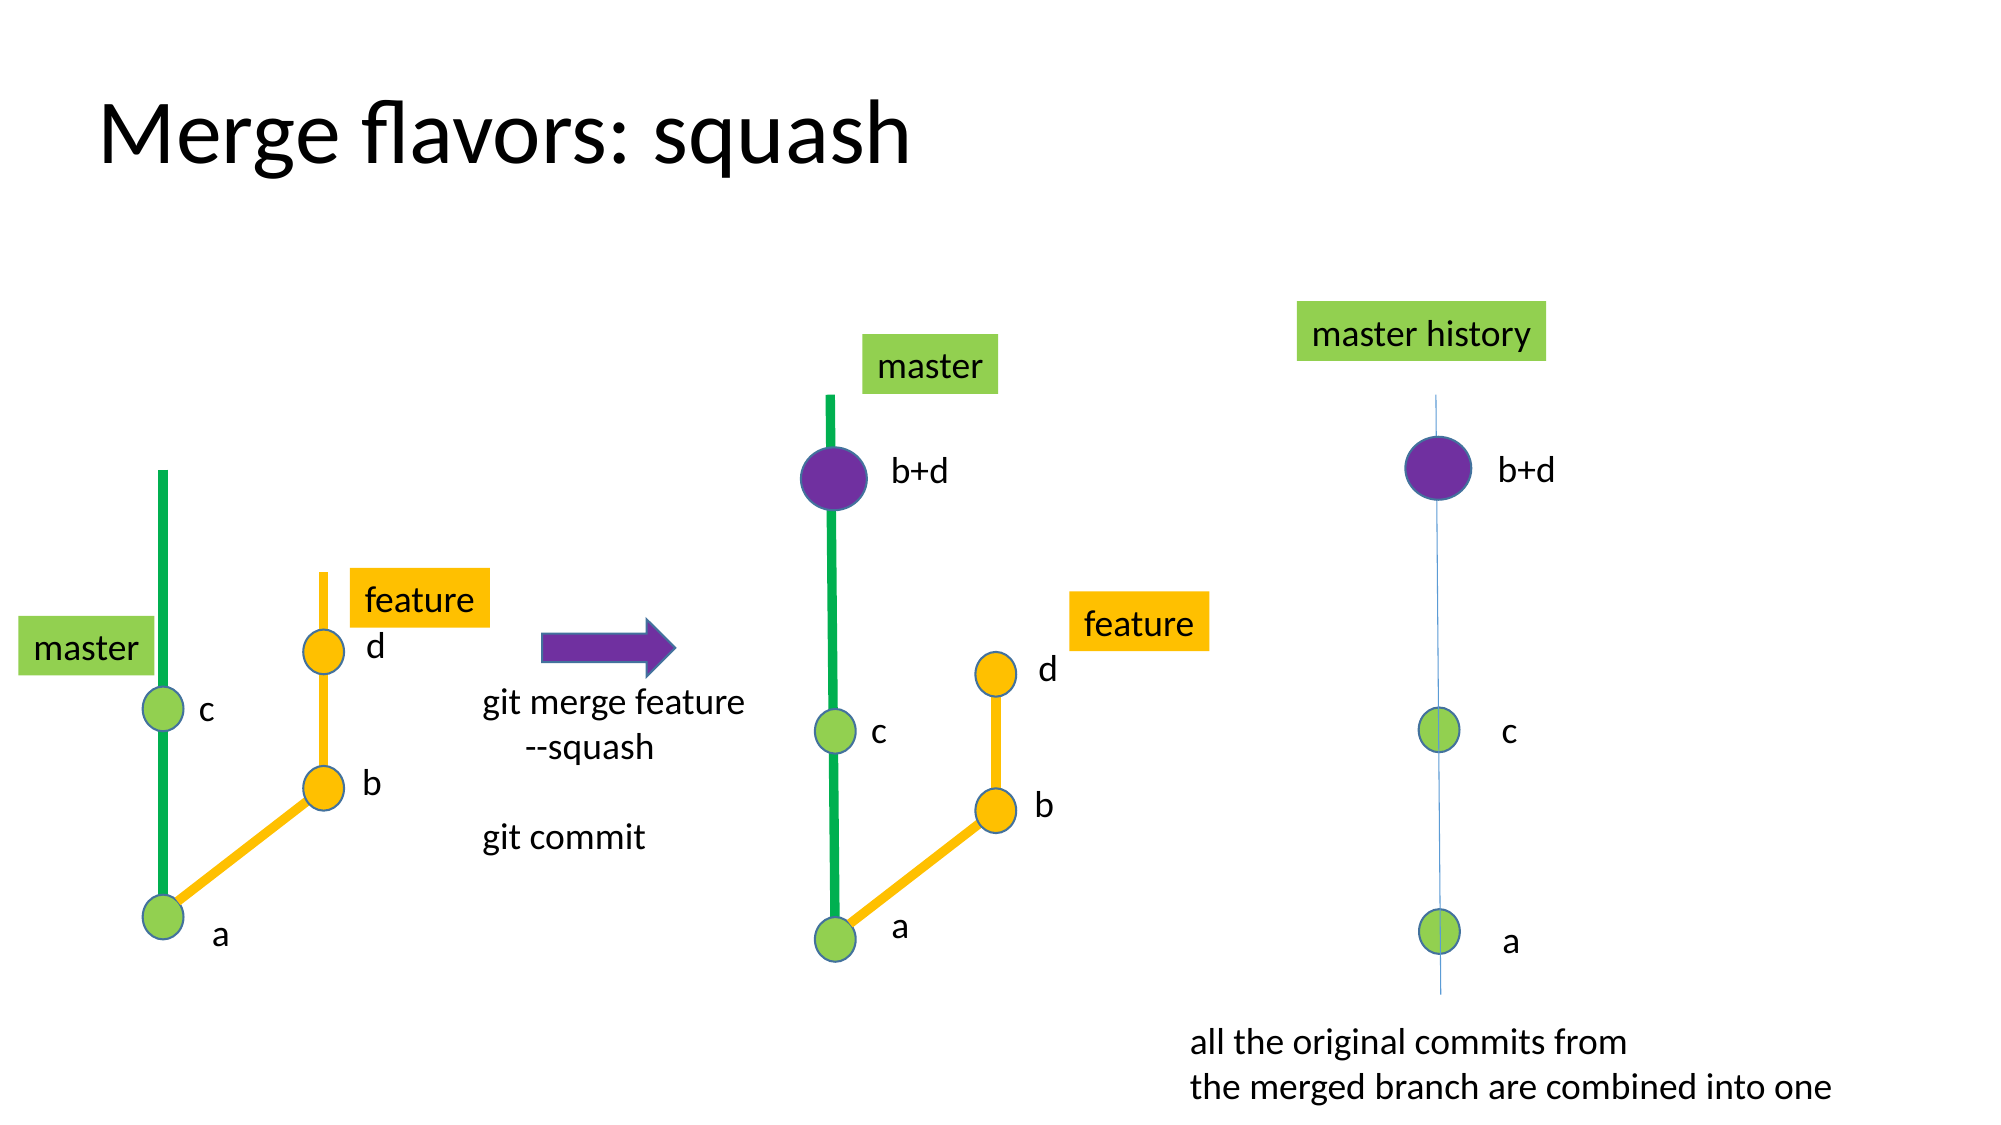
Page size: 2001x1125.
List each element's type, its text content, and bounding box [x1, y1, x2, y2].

text_box [164, 685, 183, 733]
text_box git merge feature --squash git commit [467, 669, 770, 865]
text_box a [1487, 909, 1536, 969]
text_box d [1023, 636, 1073, 696]
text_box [849, 810, 996, 924]
text_box [813, 916, 857, 963]
text_box [324, 628, 346, 676]
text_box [177, 788, 324, 902]
text_box a [197, 902, 245, 961]
text_box [836, 446, 868, 512]
text_box c [1486, 698, 1533, 759]
text_box [1441, 706, 1461, 754]
text_box Merge flavors: squash [82, 64, 930, 190]
text_box c [856, 698, 902, 759]
text_box b+d [876, 439, 965, 499]
text_box [813, 708, 830, 754]
text_box b [1019, 772, 1070, 833]
text_box [302, 764, 323, 788]
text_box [1435, 394, 1441, 995]
text_box all the original commits from the merged branch are combined into one [1174, 1009, 1848, 1115]
text_box master [862, 334, 999, 394]
text_box feature [1069, 591, 1210, 652]
text_box [1404, 435, 1435, 501]
text_box [974, 787, 995, 810]
text_box [141, 893, 185, 941]
text_box d [351, 628, 401, 674]
text_box [1418, 908, 1435, 955]
text_box b+d [1482, 437, 1571, 498]
text_box [541, 616, 677, 669]
text_box [836, 707, 856, 755]
text_box c [183, 676, 230, 737]
text_box [141, 685, 163, 733]
text_box master history [1296, 301, 1547, 361]
text_box [996, 787, 1018, 835]
text_box a [876, 924, 925, 954]
text_box feature [349, 567, 490, 628]
text_box [324, 764, 346, 812]
text_box [302, 628, 323, 676]
text_box [799, 446, 830, 512]
text_box [1441, 908, 1461, 955]
text_box [974, 650, 1018, 698]
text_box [830, 394, 836, 962]
text_box [1417, 707, 1435, 753]
text_box master [18, 615, 155, 676]
text_box b [347, 750, 397, 810]
text_box [1441, 435, 1473, 501]
